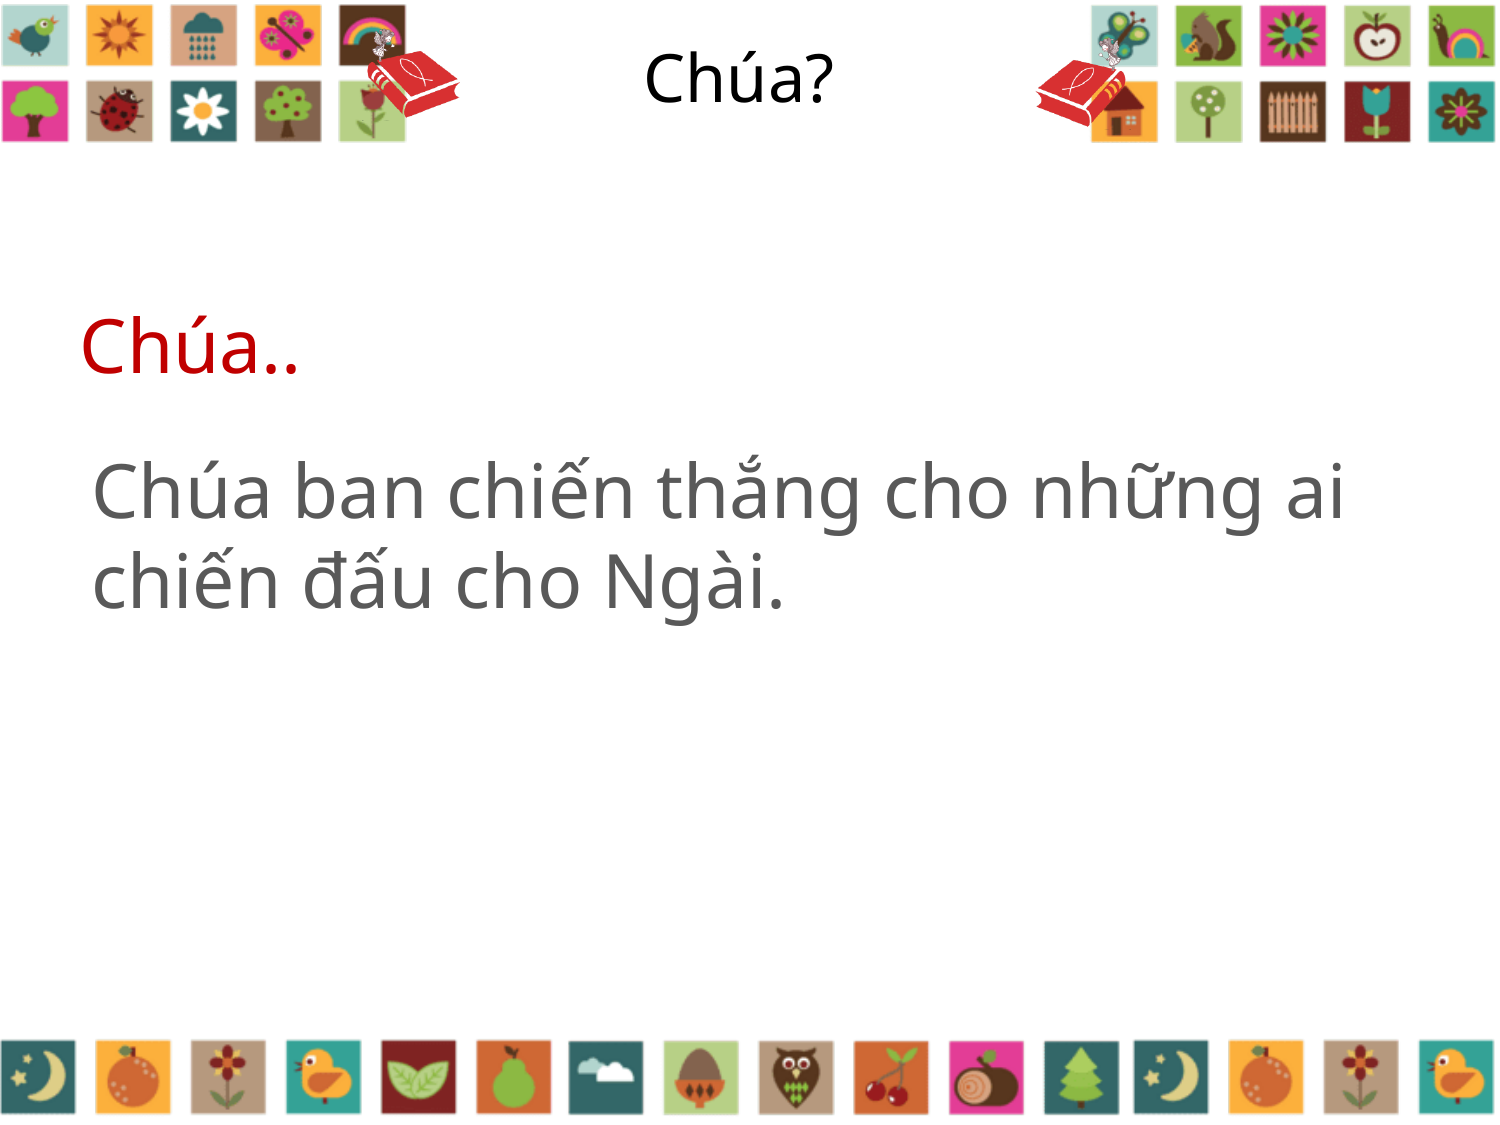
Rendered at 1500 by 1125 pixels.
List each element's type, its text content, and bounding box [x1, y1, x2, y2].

picture [0, 3, 492, 150]
picture [1003, 3, 1500, 150]
text_box Chúa.. [64, 290, 1412, 396]
text_box Chúa ban chiến thắng cho những ai chiến đấu cho Ngài. [76, 436, 1424, 632]
text_box Chúa? [496, 28, 998, 124]
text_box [0, 1028, 1500, 1118]
